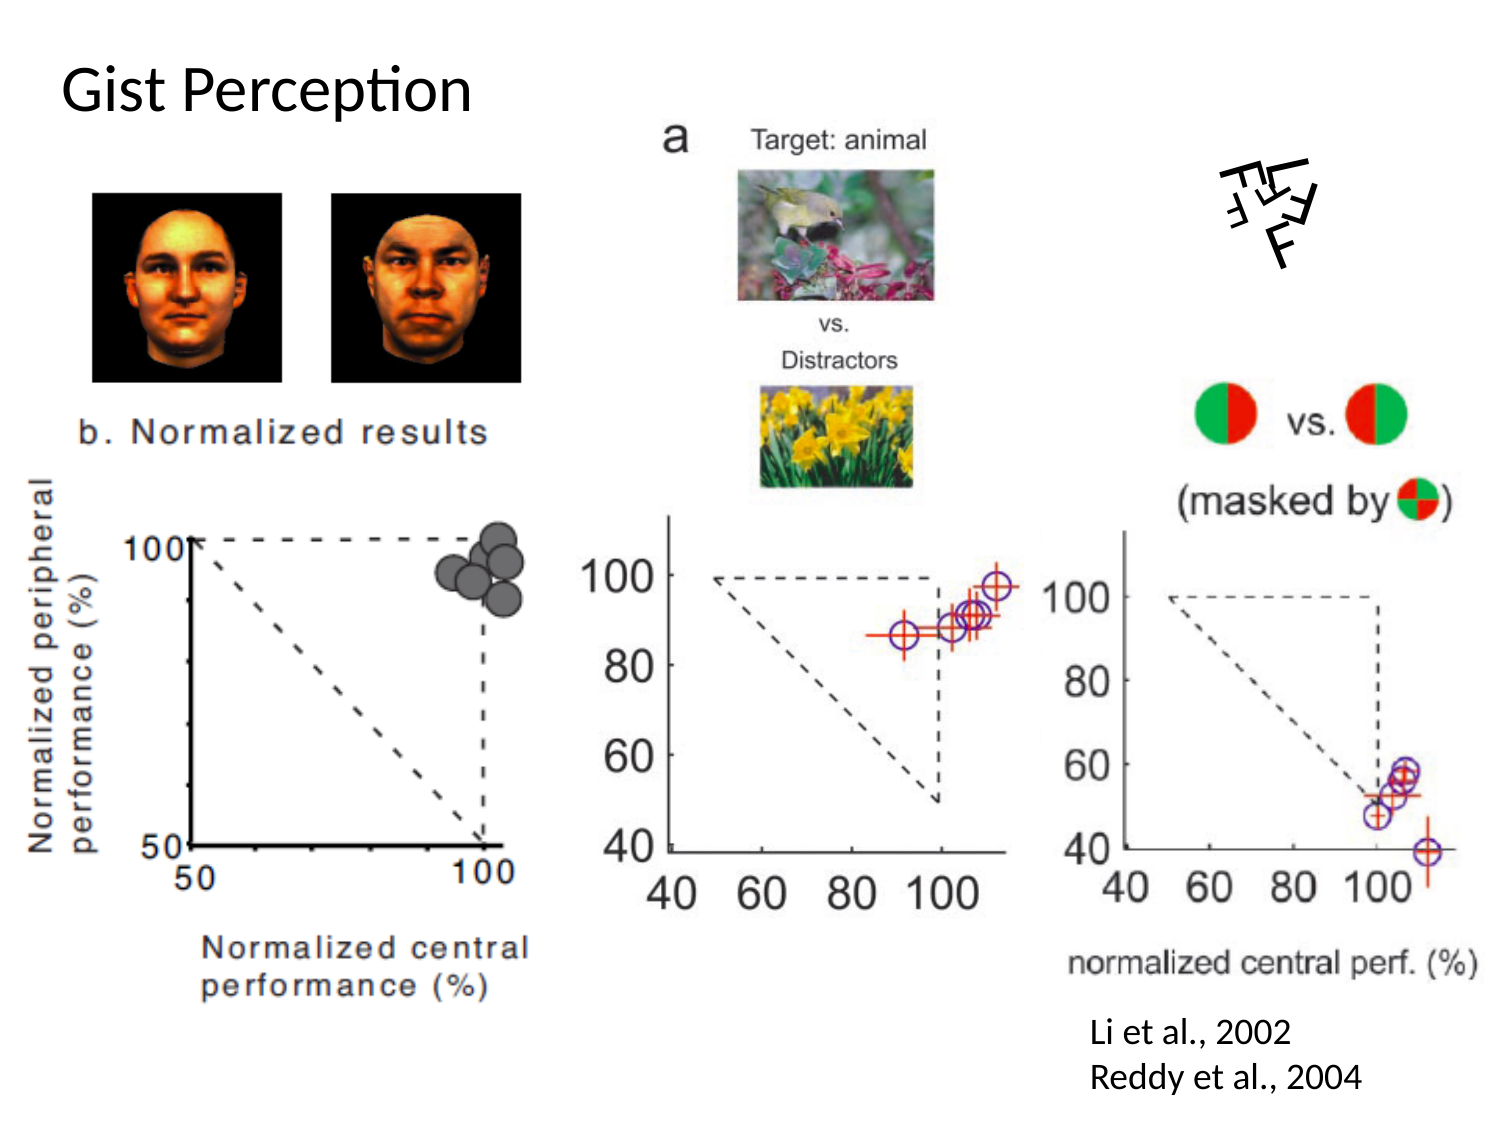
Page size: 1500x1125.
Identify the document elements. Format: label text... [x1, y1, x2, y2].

picture [512, 118, 1500, 1001]
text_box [1154, 61, 1363, 280]
text_box Li et al., 2002 Reddy et al., 2004 [1074, 1008, 1475, 1105]
text_box Gist Perception [47, 37, 490, 133]
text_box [0, 180, 576, 1040]
